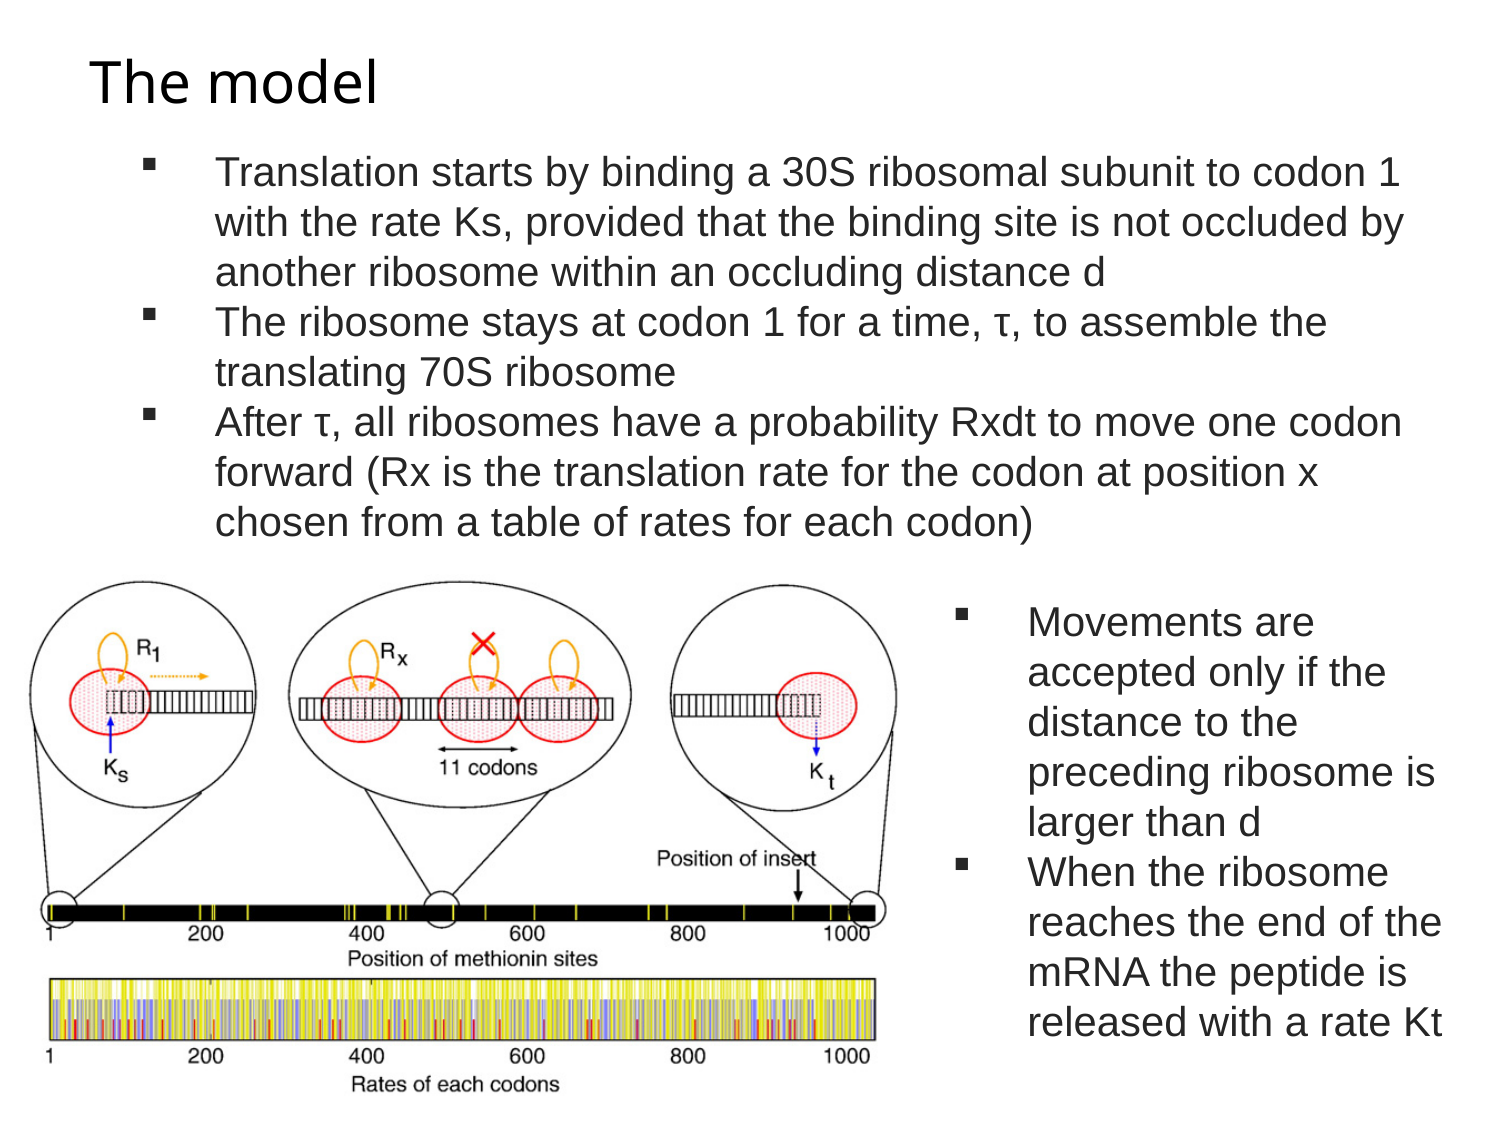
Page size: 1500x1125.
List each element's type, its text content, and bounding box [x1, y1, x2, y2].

text_box The model [74, 37, 1488, 123]
text_box Movements are accepted only if the distance to the preceding ribosome is larger than d When the ribosome reaches the end of the mRNA the peptide is released with a rate Kt [937, 587, 1475, 1053]
picture [24, 574, 900, 1096]
text_box Translation starts by binding a 30S ribosomal subunit to codon 1 with the rate Ks, provided that the binding site is not occluded by another ribosome within an occluding distance d The ribosome stays at codon 1 for a time, τ, to assemble the translating 70S ribosome After τ, all ribosomes have a probability Rxdt to move one codon forward (Rx is the translation rate for the codon at position x chosen from a table of rates for each codon) [125, 137, 1438, 553]
